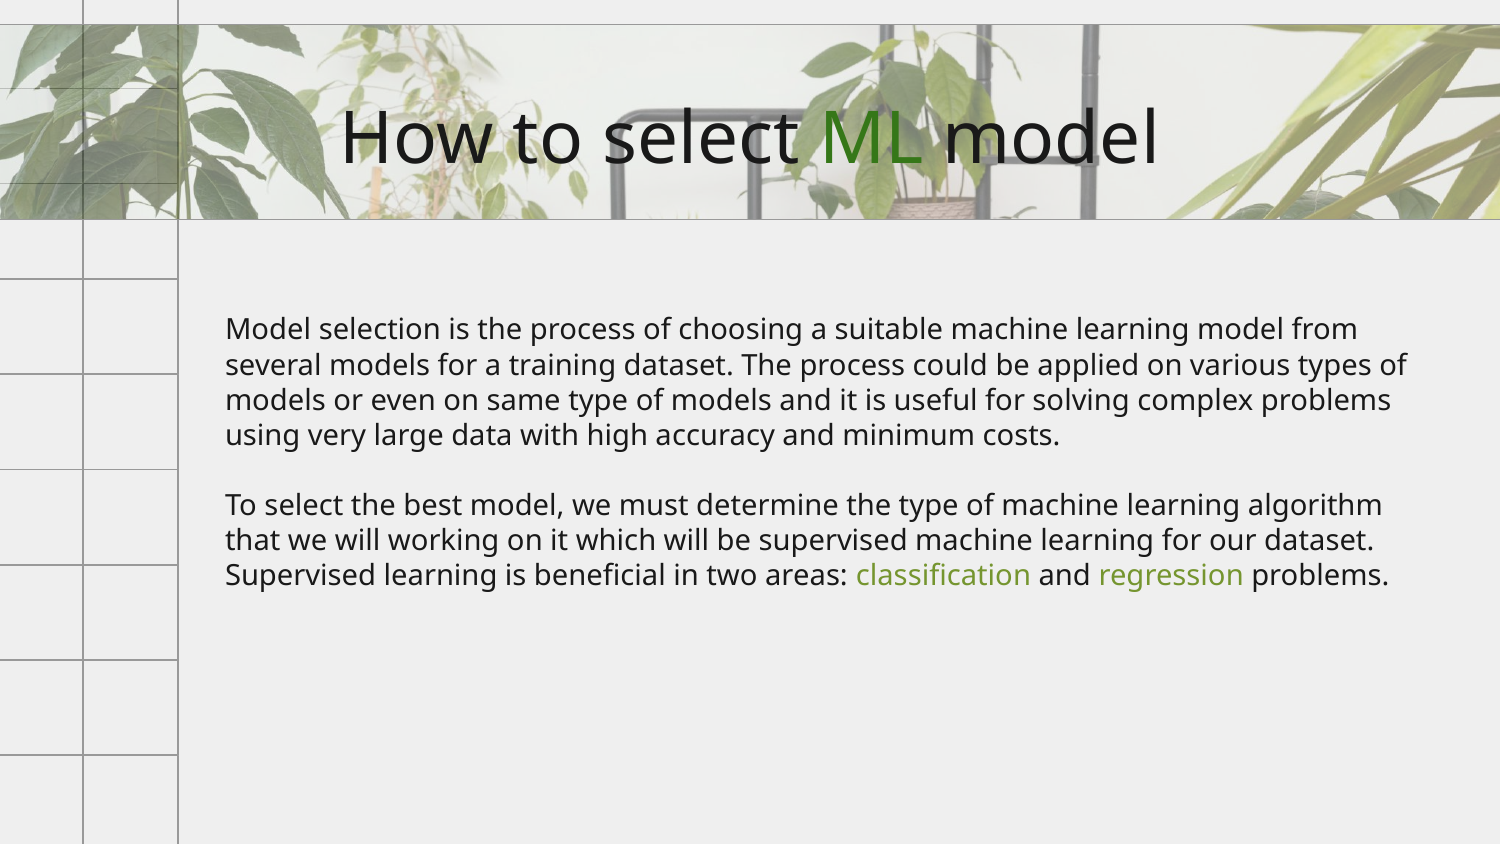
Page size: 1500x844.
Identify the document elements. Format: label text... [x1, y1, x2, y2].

picture [0, 24, 1500, 220]
subtitle Model selection is the process of choosing a suitable machine learning model from several models for a training dataset. The process could be applied on various types of models or even on same type of models and it is useful for solving complex problems using very large data with high accuracy and minimum costs. To select the best model, we must determine the type of machine learning algorithm that we will working on it which will be supervised machine learning for our dataset. Supervised learning is beneficial in two areas: classification and regression problems. [210, 246, 1437, 652]
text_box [0, 227, 179, 844]
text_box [0, 0, 179, 23]
